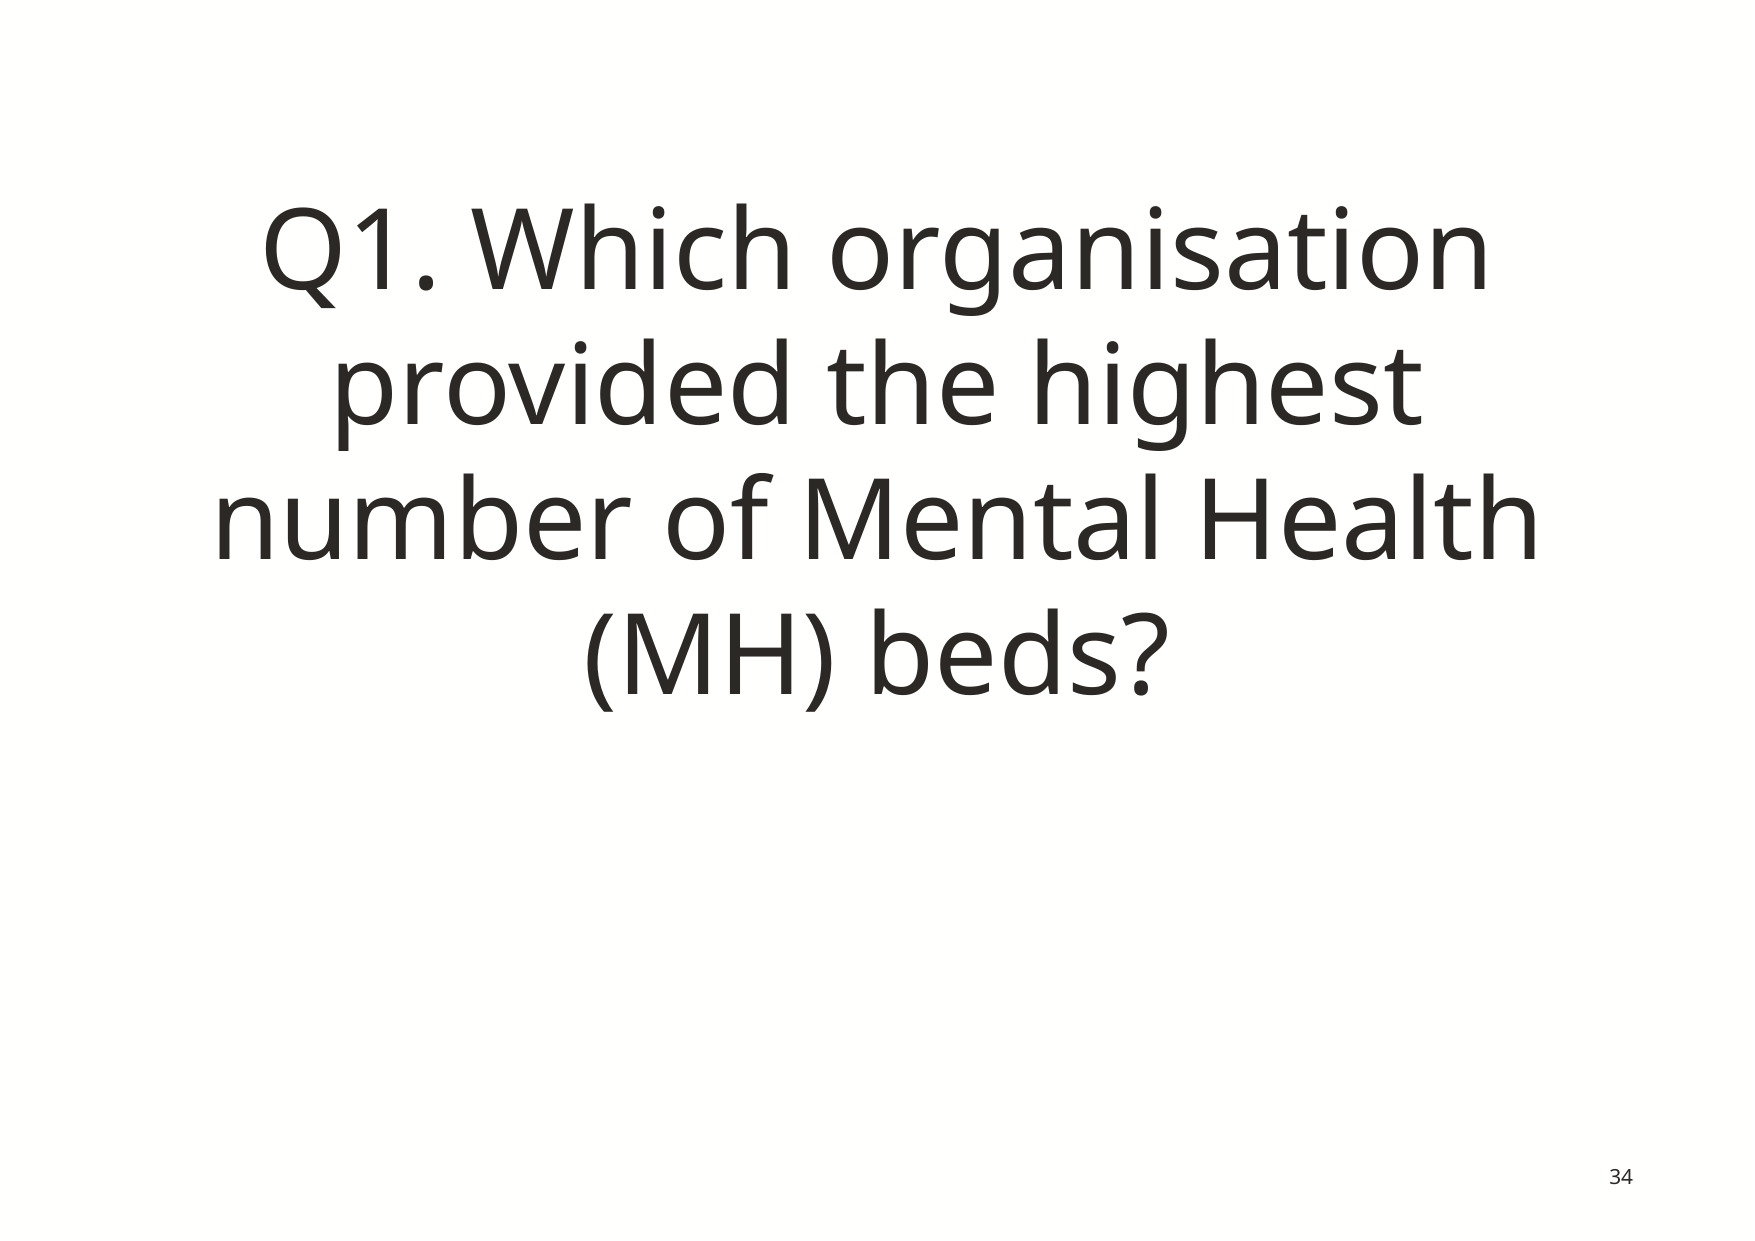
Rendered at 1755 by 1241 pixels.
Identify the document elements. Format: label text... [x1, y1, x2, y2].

slide_number 34 [1526, 1151, 1645, 1211]
list [41, 335, 1719, 1152]
title Q1. Which organisation provided the highest number of Mental Health (MH) beds? [109, 184, 1645, 335]
